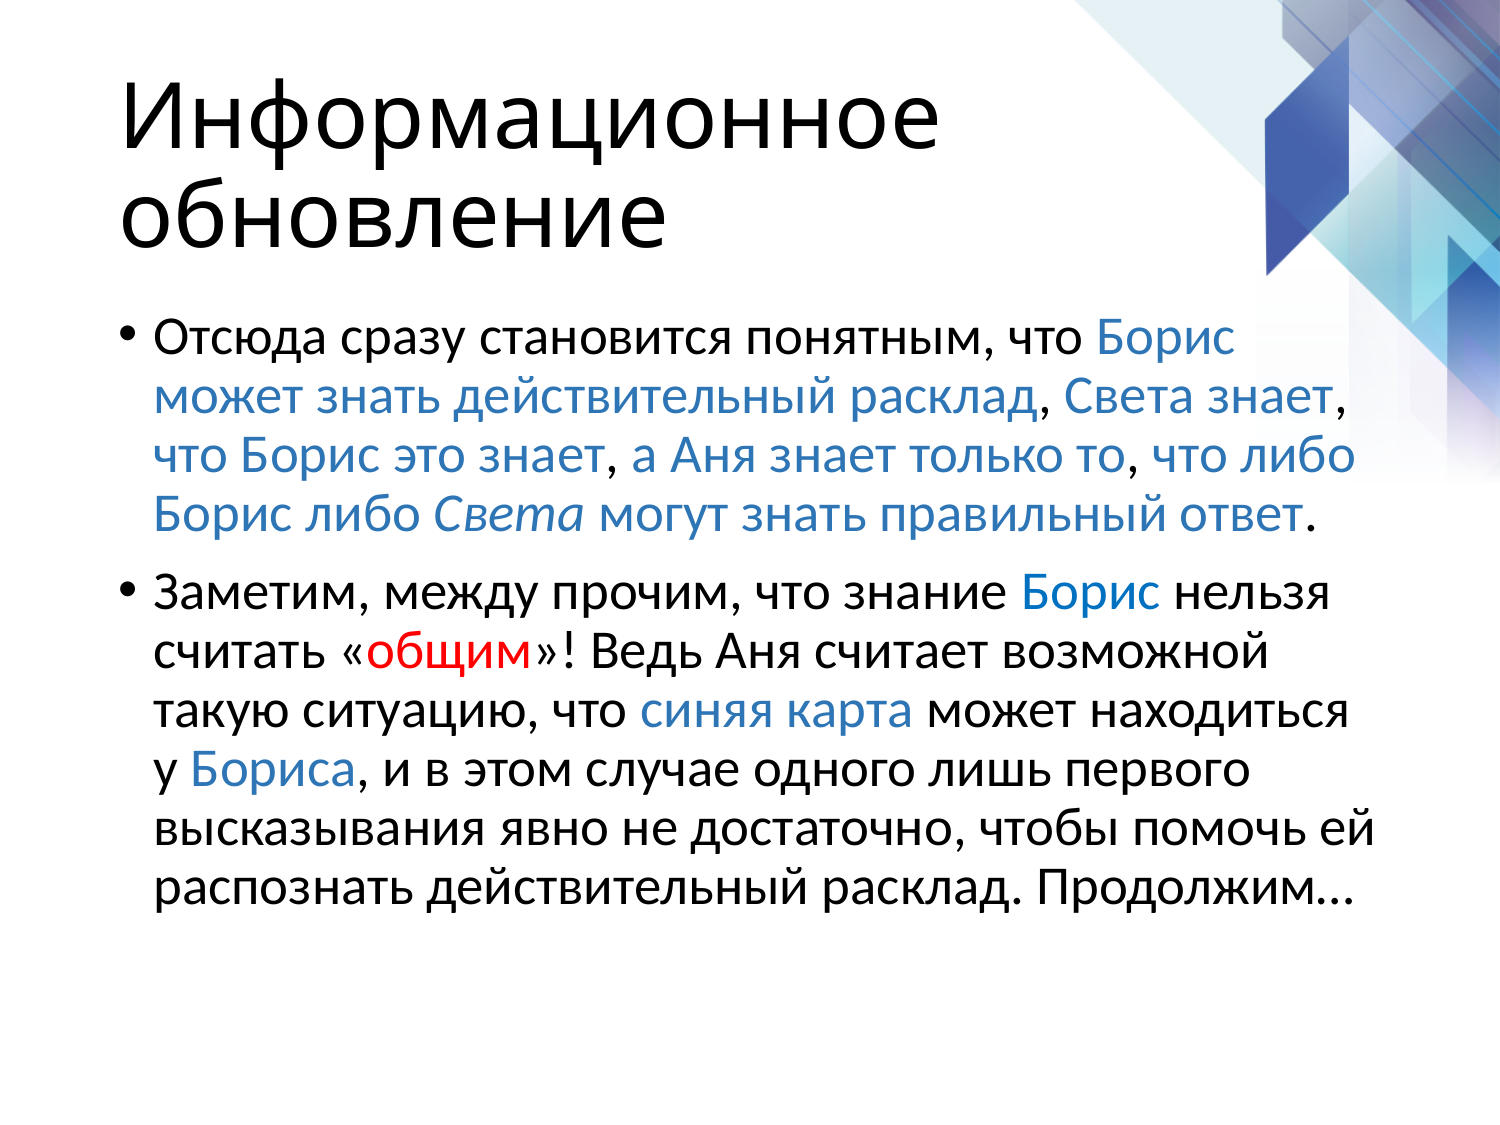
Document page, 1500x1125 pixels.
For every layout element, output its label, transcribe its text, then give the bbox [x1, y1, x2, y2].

title Аксиомы эпистемической логики. Cвязь с модальностью [1397, 302, 1500, 313]
picture [755, 0, 1500, 299]
title Возможные миры [1397, 314, 1500, 325]
title Информационное обновление [103, 59, 1397, 278]
list Отсюда сразу становится понятным, что Борис может знать действительный расклад, Света знает, что Борис это знает, а Аня знает только то, что либо Борис либо Света могут знать правильный ответ. Заметим, между прочим, что знание Борис нельзя считать «общим»! Ведь Аня считает возможной такую ситуацию, что синяя карта может находиться у Бориса, и в этом случае одного лишь первого высказывания явно не достаточно, чтобы помочь ей распознать действительный расклад. Продолжим… [103, 299, 1397, 1014]
